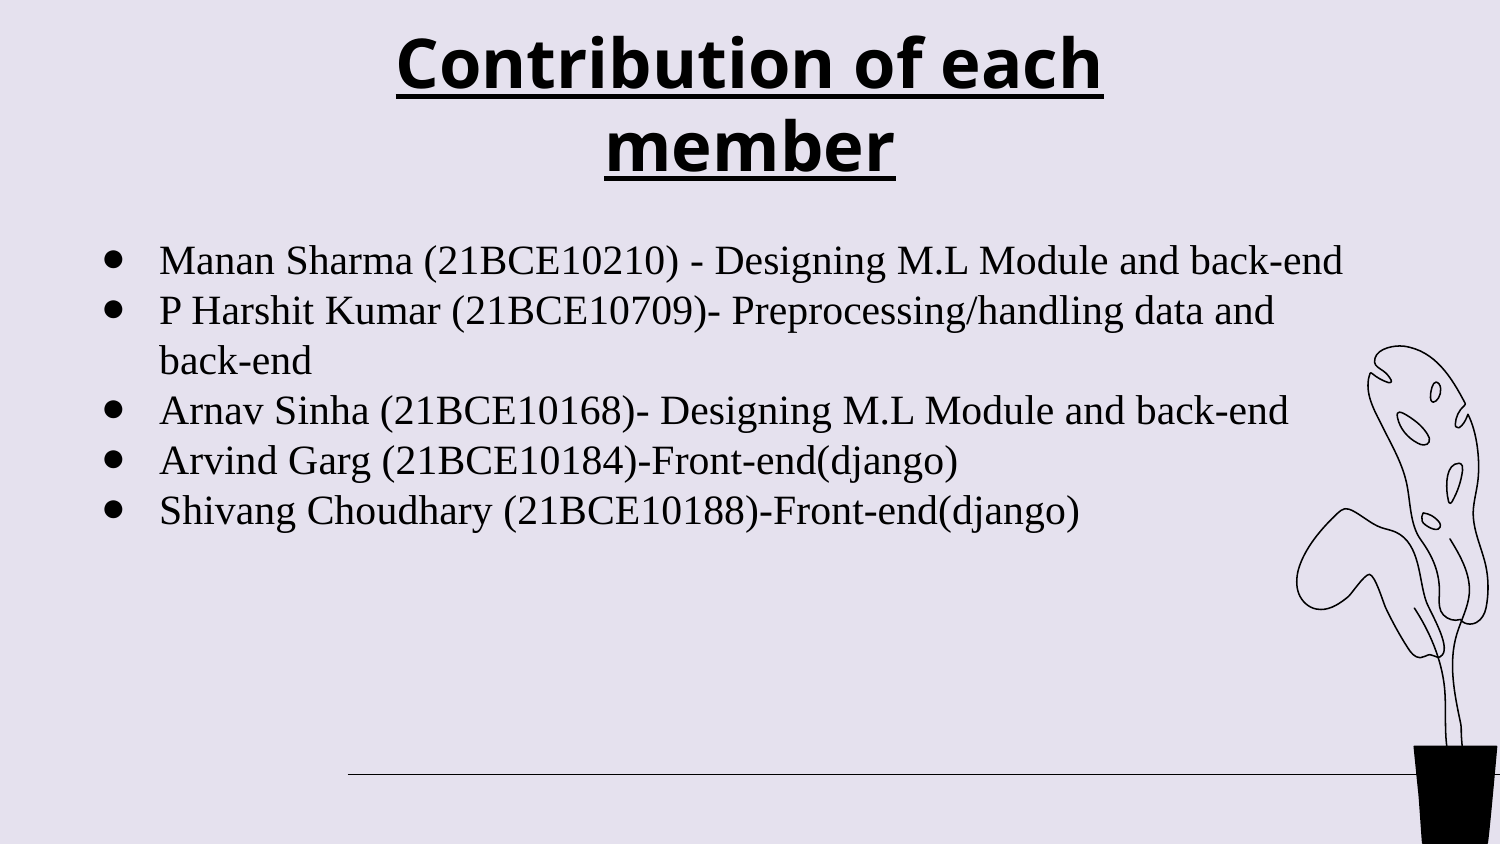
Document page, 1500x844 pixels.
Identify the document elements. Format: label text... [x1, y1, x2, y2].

subtitle Manan Sharma (21BCE10210) - Designing M.L Module and back-end P Harshit Kumar (21BCE10709)- Preprocessing/handling data and back-end Arnav Sinha (21BCE10168)- Designing M.L Module and back-end Arvind Garg (21BCE10184)-Front-end(django) Shivang Choudhary (21BCE10188)-Front-end(django) [69, 147, 1388, 658]
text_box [1295, 345, 1497, 844]
title Contribution of each member [229, 4, 1271, 147]
